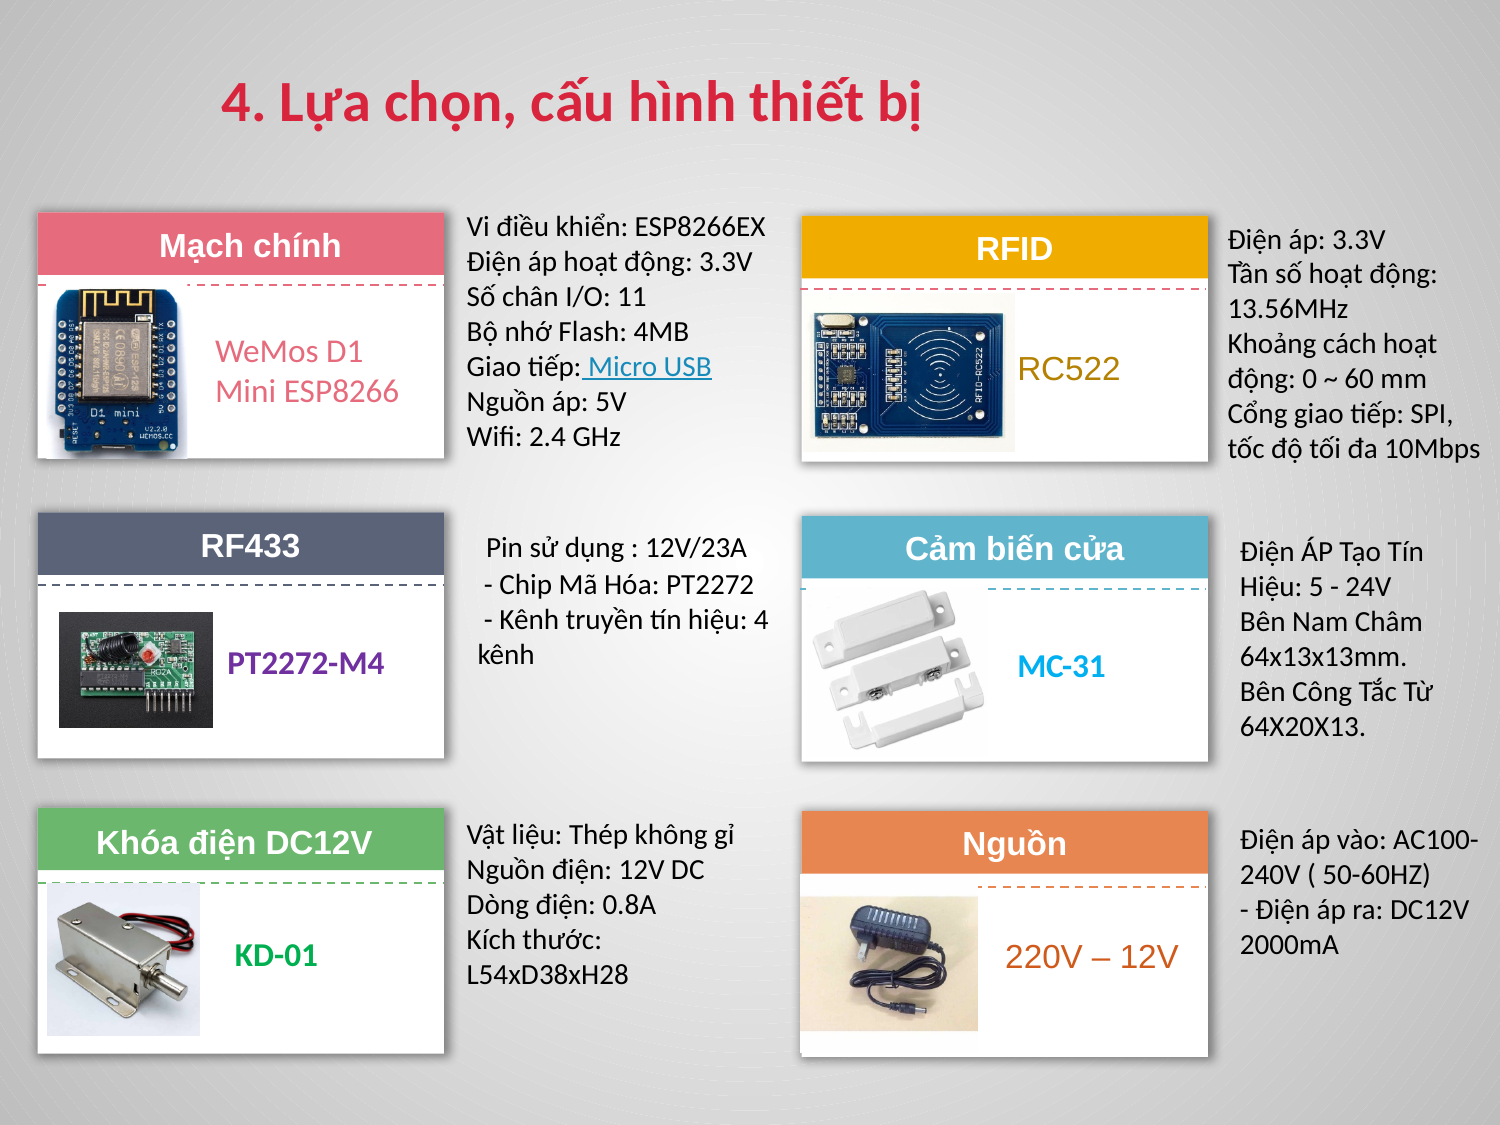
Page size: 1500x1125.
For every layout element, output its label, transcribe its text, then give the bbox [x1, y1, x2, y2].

picture [46, 278, 188, 459]
picture [59, 612, 213, 728]
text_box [799, 810, 1209, 1058]
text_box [799, 215, 1209, 462]
picture [806, 587, 988, 757]
text_box 4. Lựa chọn, cấu hình thiết bị [206, 55, 951, 141]
text_box Điện ÁP Tạo Tín Hiệu: 5 - 24V Bên Nam Châm 64x13x13mm. Bên Công Tắc Từ 64X20X13. [1224, 525, 1500, 753]
text_box Vật liệu: Thép không gỉ Nguồn điện: 12V DC Dòng điện: 0.8A Kích thước: L54xD38xH28 [451, 808, 768, 1000]
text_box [37, 807, 445, 1054]
text_box Điện áp vào: AC100-240V ( 50-60HZ) - Điện áp ra: DC12V 2000mA [1224, 813, 1500, 970]
text_box Điện áp: 3.3V Tần số hoạt động: 13.56MHz Khoảng cách hoạt động: 0 ~ 60 mm Cổng giao tiếp: SPI, tốc độ tối đa 10Мbps [1212, 212, 1500, 475]
picture [47, 883, 201, 1037]
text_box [37, 212, 445, 459]
picture [803, 293, 1015, 453]
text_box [37, 512, 445, 759]
text_box Vi điều khiển: ESP8266EX Điện áp hoạt động: 3.3V Số chân I/O: 11 Bộ nhớ Flash: 4MB Giao tiếp: Micro USB Nguồn áp: 5V Wifi: 2.4 GHz [451, 199, 788, 463]
text_box Pin sử dụng : 12V/23A - Chip Mã Hóa: PT2272 - Kênh truyền tín hiệu: 4 kênh [462, 512, 785, 680]
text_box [799, 515, 1209, 762]
picture [799, 874, 979, 1054]
